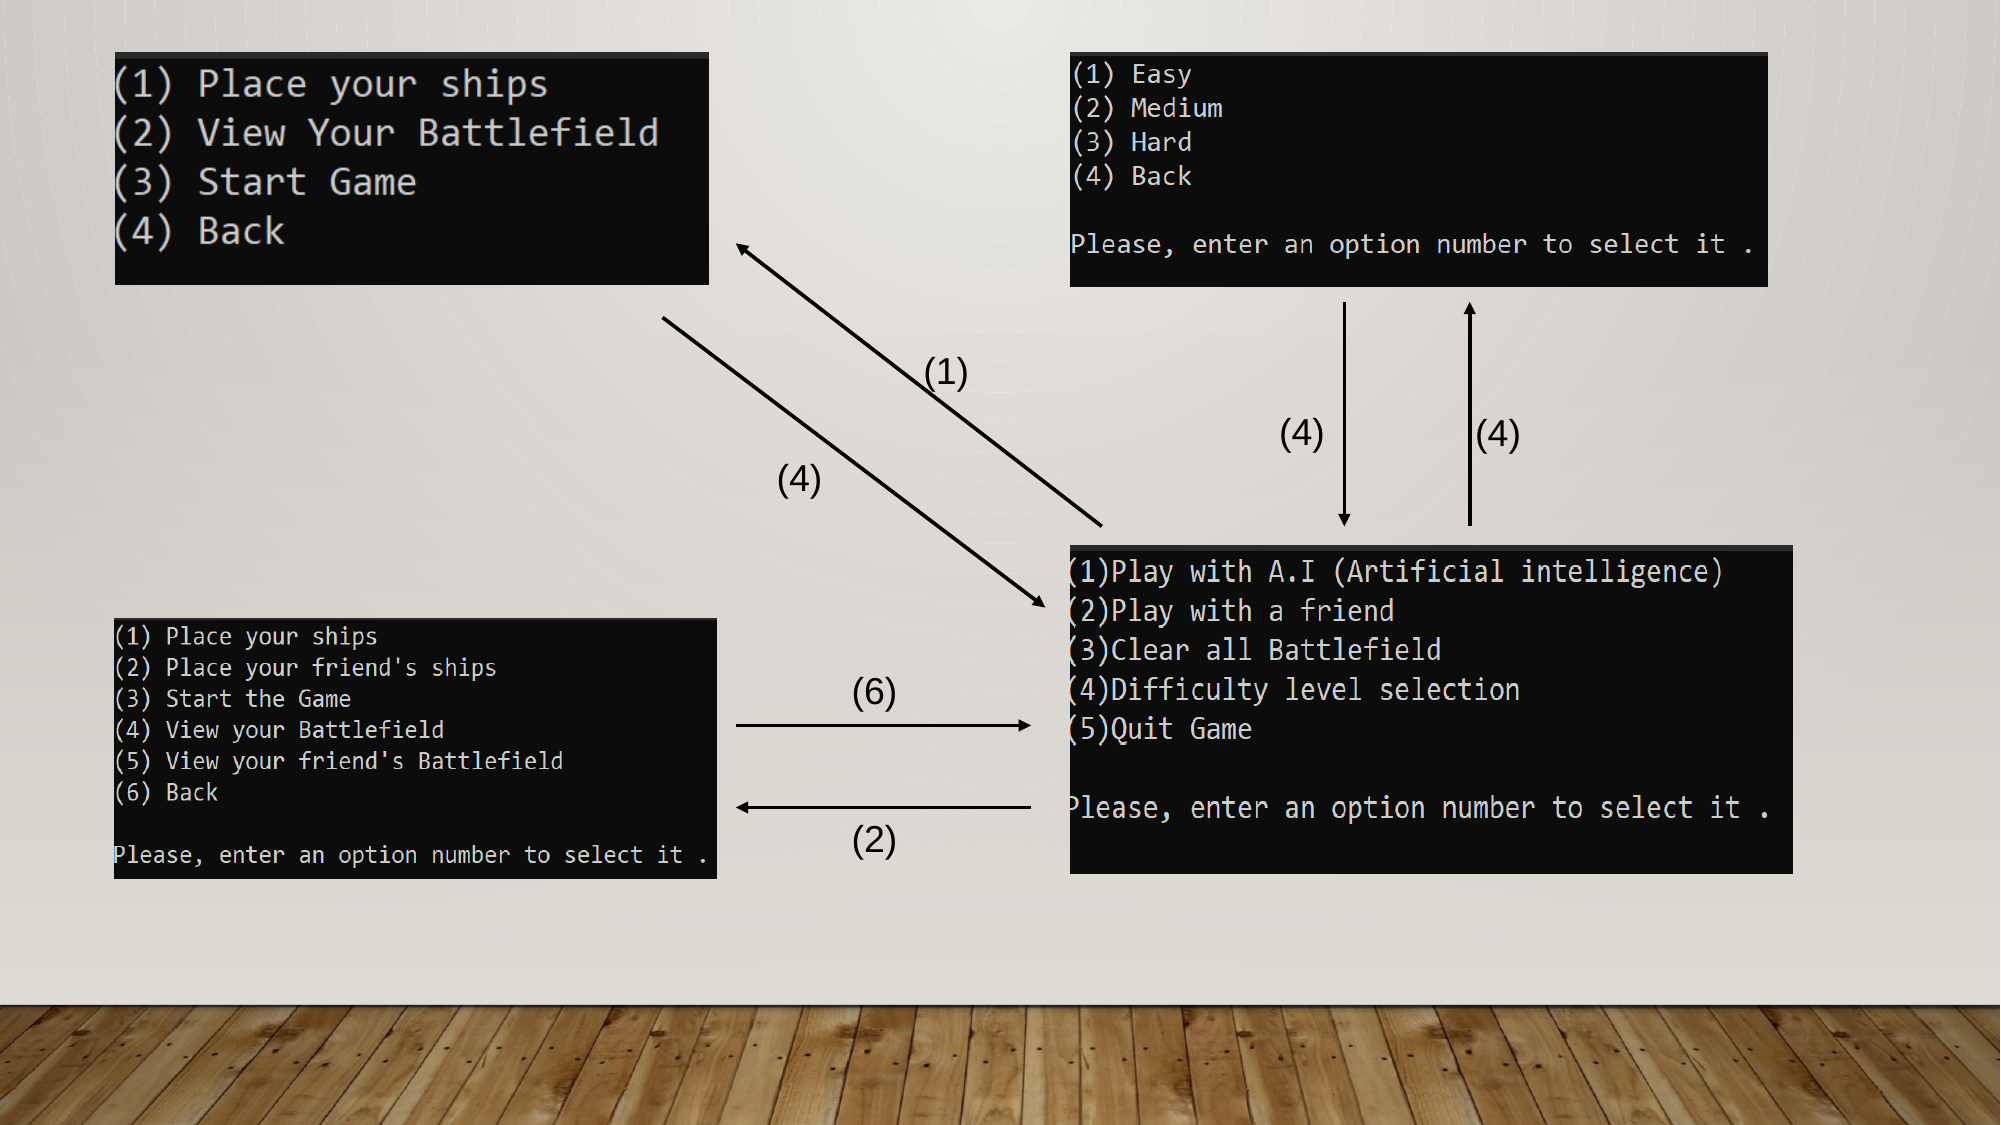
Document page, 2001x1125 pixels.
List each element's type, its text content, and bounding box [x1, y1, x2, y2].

picture [115, 52, 709, 285]
picture [1070, 545, 1793, 875]
text_box (2) [836, 808, 929, 868]
text_box (6) [836, 659, 929, 719]
picture [0, 1005, 2000, 1125]
text_box (4) [1471, 401, 1553, 462]
text_box (4) [1345, 400, 1357, 461]
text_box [735, 243, 1102, 527]
picture [1070, 52, 1768, 287]
picture [114, 618, 717, 879]
text_box (4) [1460, 401, 1469, 462]
text_box (4) [1264, 400, 1344, 461]
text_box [662, 317, 1046, 608]
